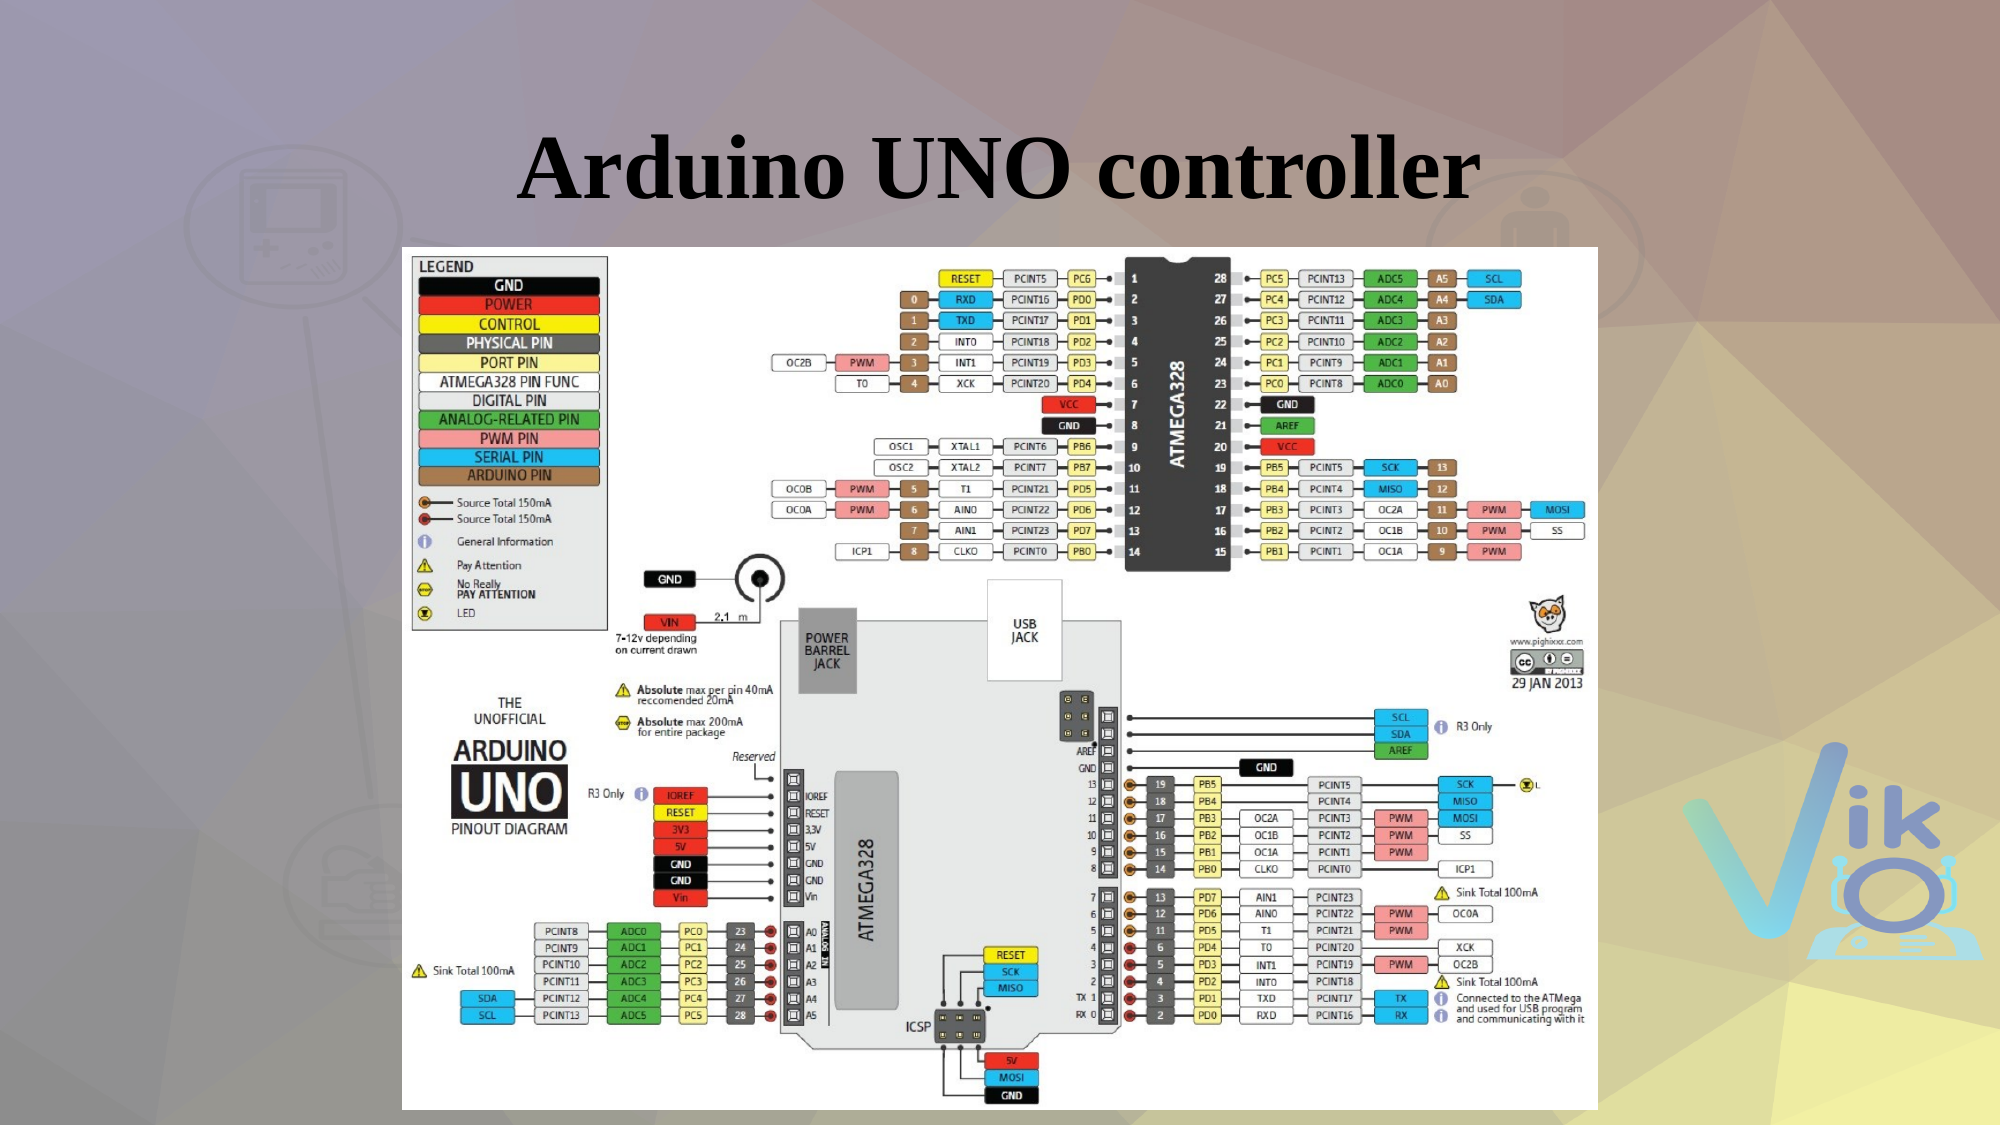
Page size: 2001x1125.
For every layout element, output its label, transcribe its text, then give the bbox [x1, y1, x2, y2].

title Arduino UNO controller [137, 59, 1863, 278]
picture [402, 247, 1598, 1110]
